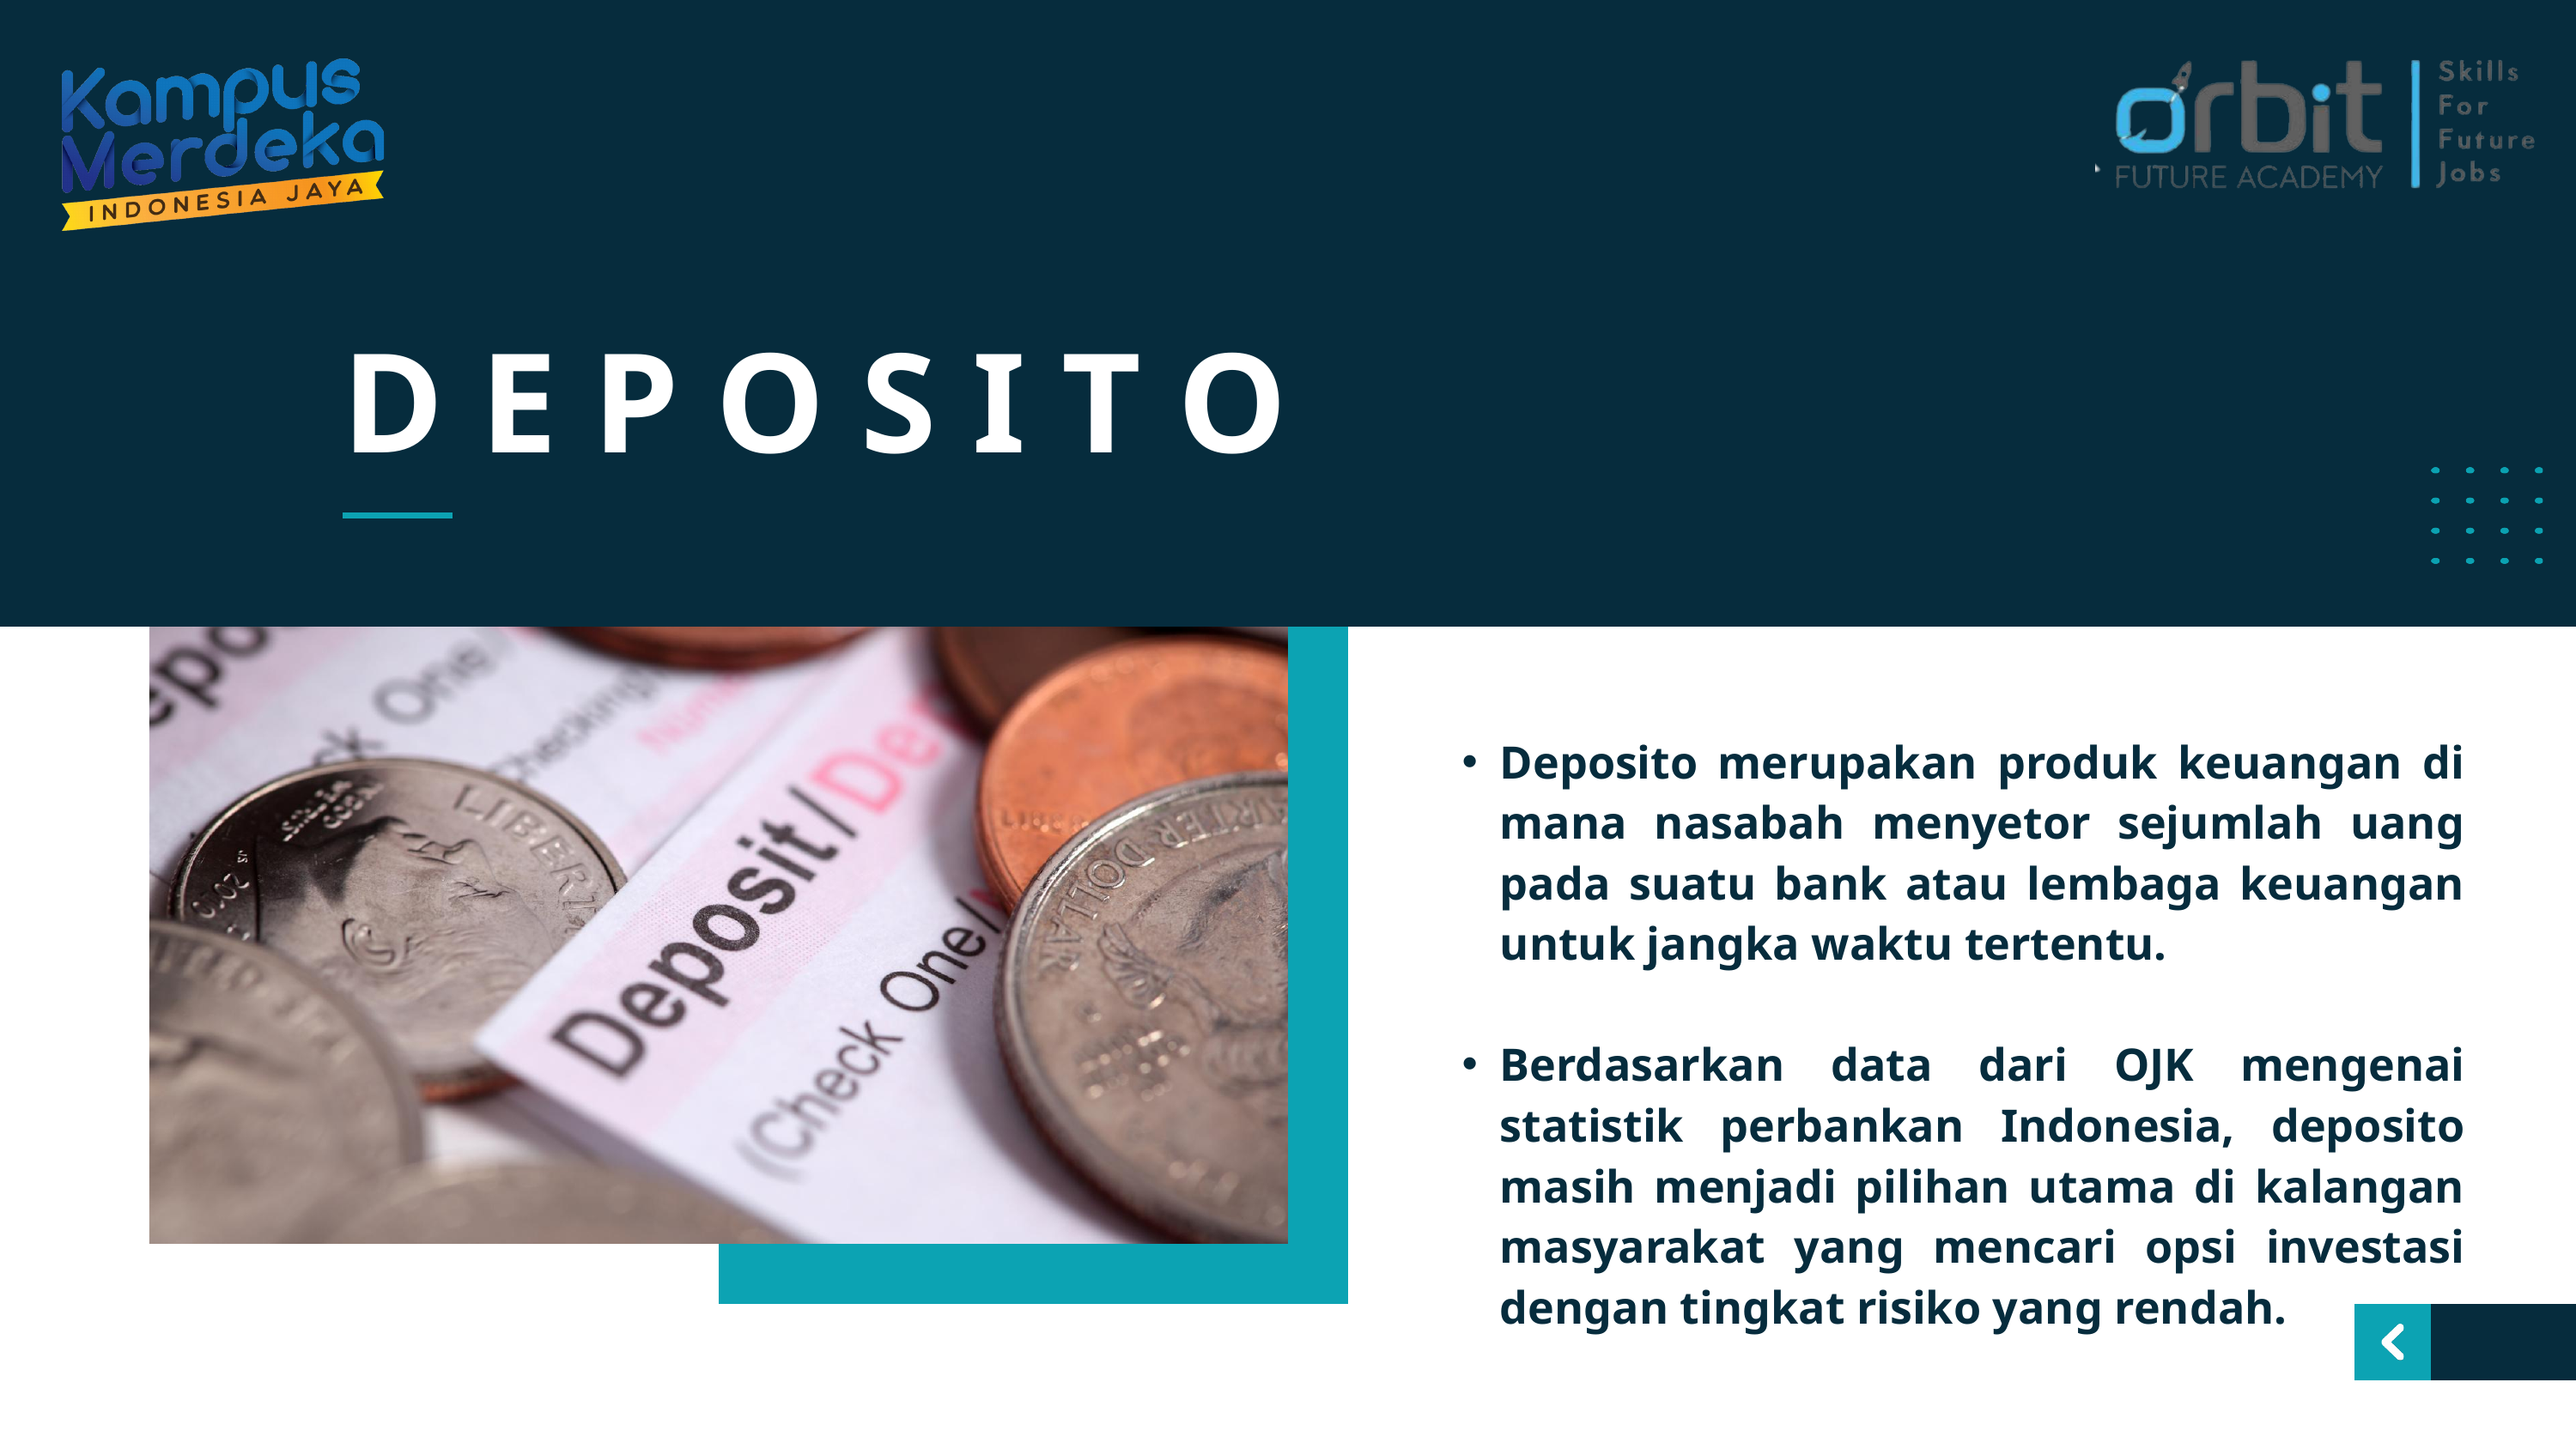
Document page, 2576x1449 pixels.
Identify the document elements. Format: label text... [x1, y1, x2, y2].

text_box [0, 0, 2576, 627]
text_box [718, 604, 1349, 1304]
picture [149, 627, 1289, 1244]
text_box Deposito merupakan produk keuangan di mana nasabah menyetor sejumlah uang pada suatu bank atau lembaga keuangan untuk jangka waktu tertentu. Berdasarkan data dari OJK mengenai statistik perbankan Indonesia, deposito masih menjadi pilihan utama di kalangan masyarakat yang mencari opsi investasi dengan tingkat risiko yang rendah. [1424, 726, 2465, 1394]
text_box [2354, 1277, 2576, 1381]
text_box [2354, 1303, 2432, 1381]
